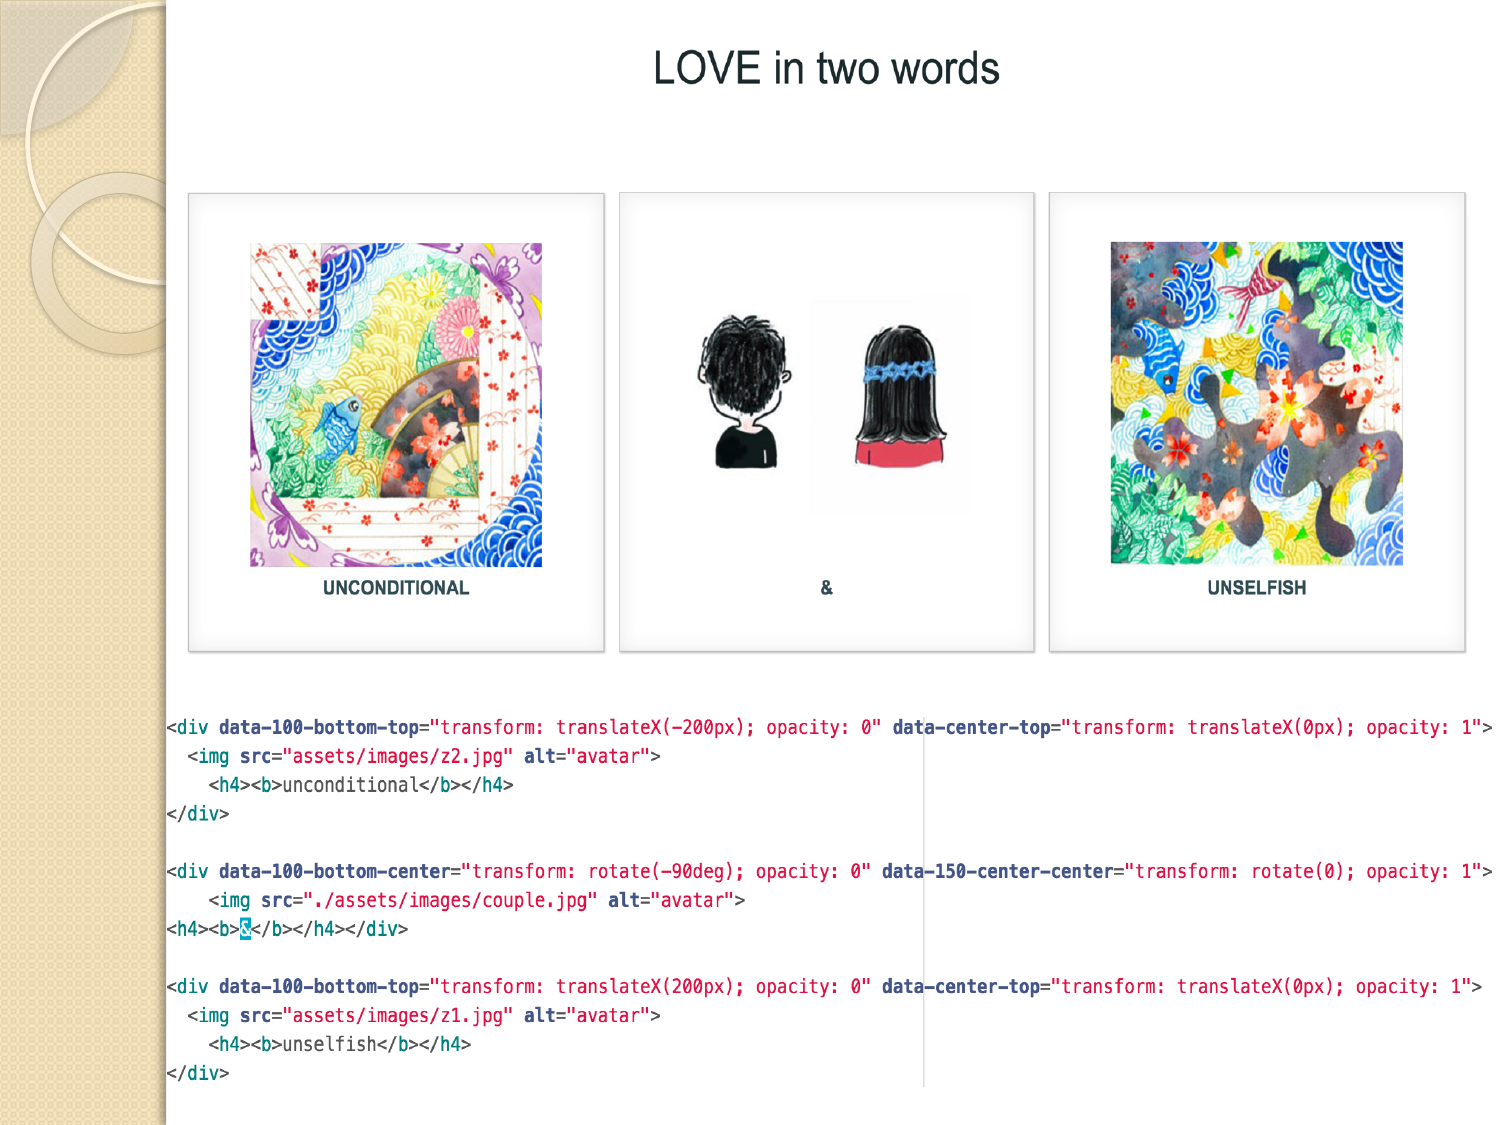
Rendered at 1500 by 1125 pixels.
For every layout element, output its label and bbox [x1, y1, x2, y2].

picture [166, 717, 1500, 1087]
list [166, 0, 1500, 715]
